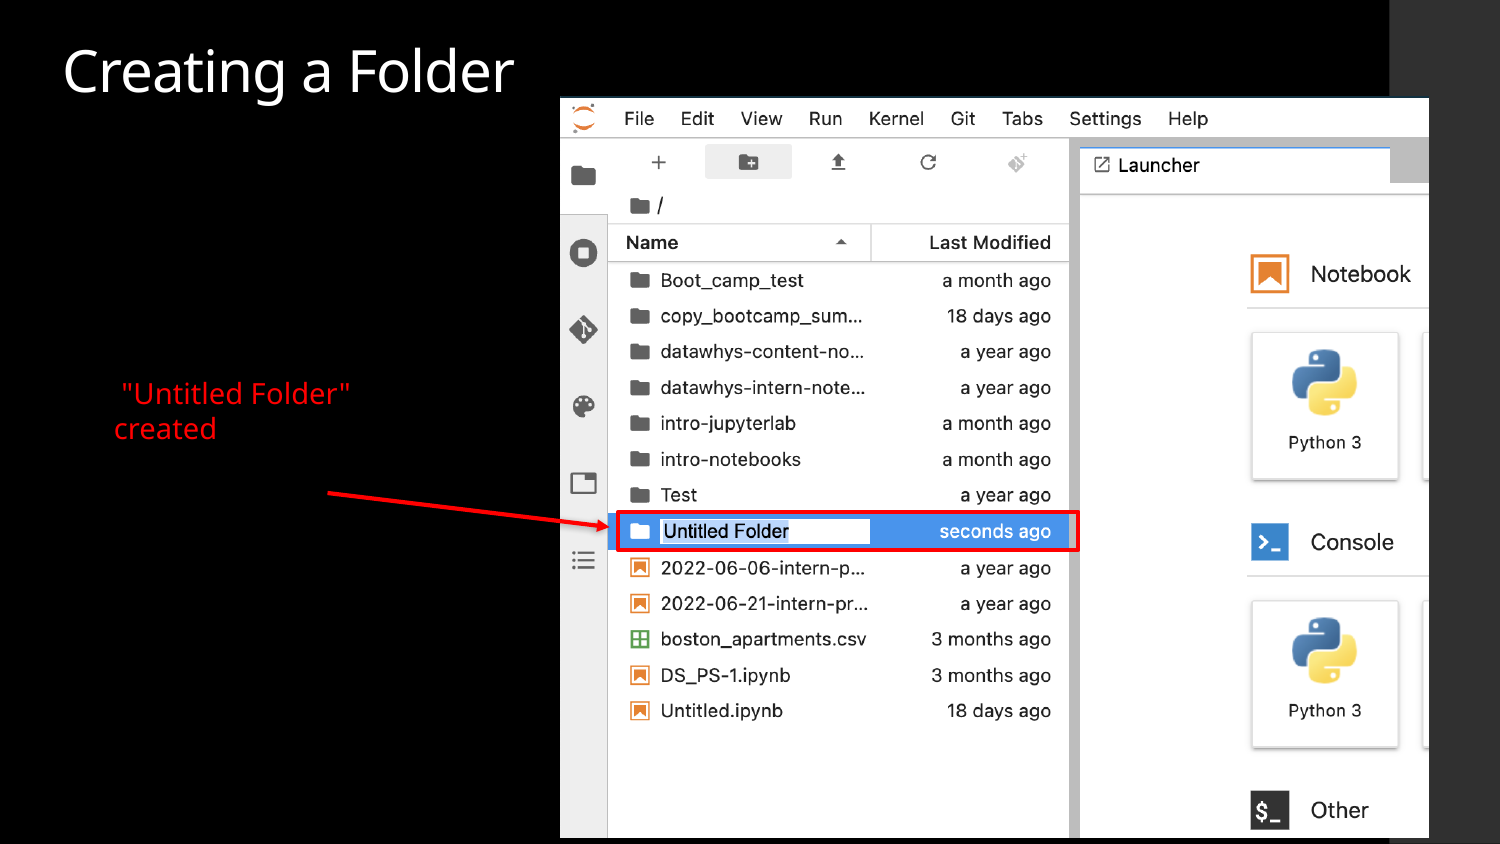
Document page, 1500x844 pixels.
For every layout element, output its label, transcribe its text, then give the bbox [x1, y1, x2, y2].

title Creating a Folder [47, 46, 1053, 113]
picture [560, 95, 1429, 839]
text_box "Untitled Folder" created [98, 368, 433, 454]
